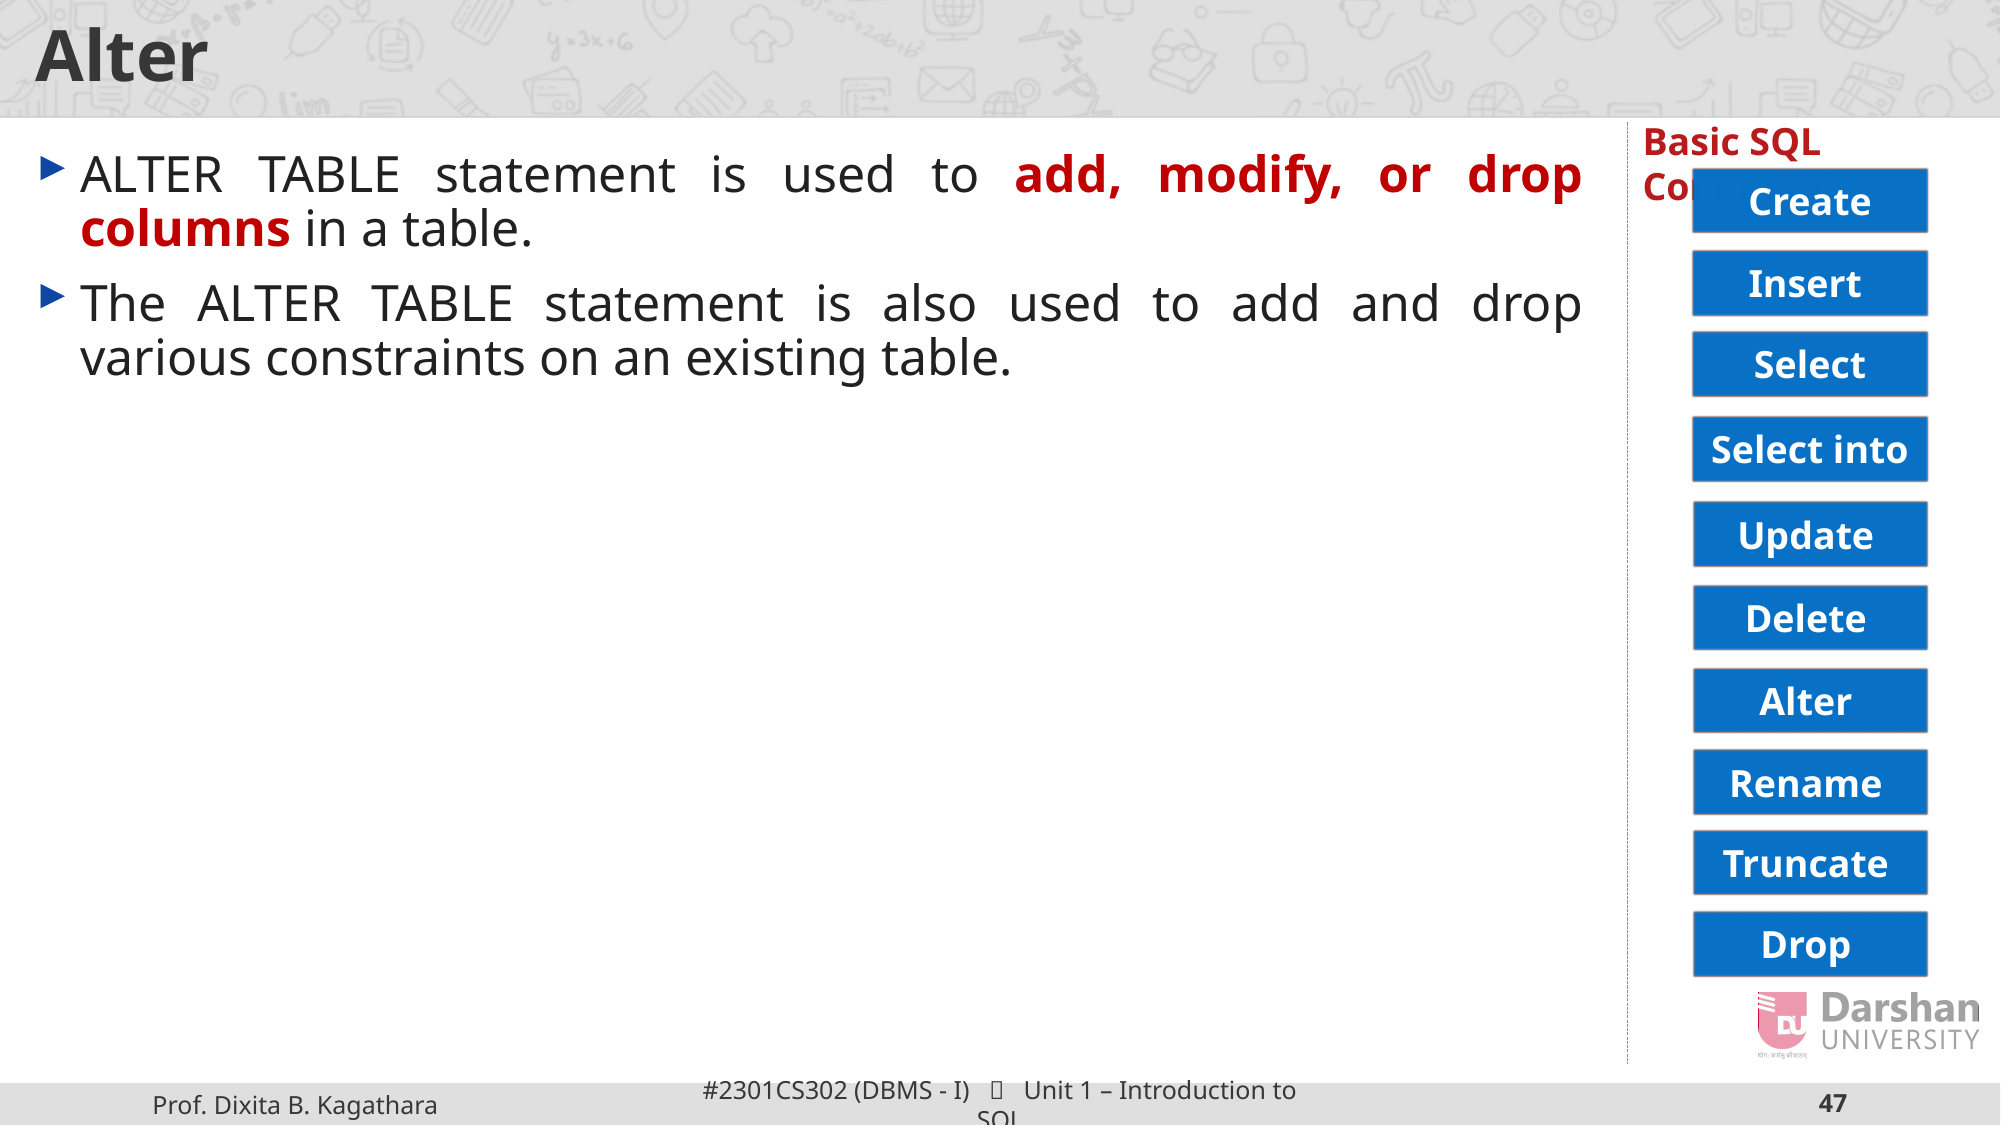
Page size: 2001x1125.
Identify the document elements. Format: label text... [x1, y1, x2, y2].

text_box Alter [1695, 670, 1926, 731]
text_box Select [1694, 333, 1926, 395]
text_box Update [1695, 503, 1926, 565]
text_box Select into [1758, 992, 1979, 1059]
text_box Basic SQL Commands [1627, 111, 2000, 216]
text_box Select into [1694, 418, 1926, 480]
text_box Insert [1694, 252, 1926, 314]
text_box Truncate [1695, 832, 1926, 893]
list ALTER TABLE statement is used to add, modify, or drop columns in a table. The ALTER TABLE statement is also used to add and drop various constraints on an existing table. [21, 141, 1599, 1059]
text_box Rename [1695, 751, 1926, 813]
text_box Delete [1695, 587, 1926, 648]
title Alter [0, 0, 2000, 117]
text_box Drop [1695, 913, 1926, 975]
text_box Create [1693, 169, 1927, 231]
